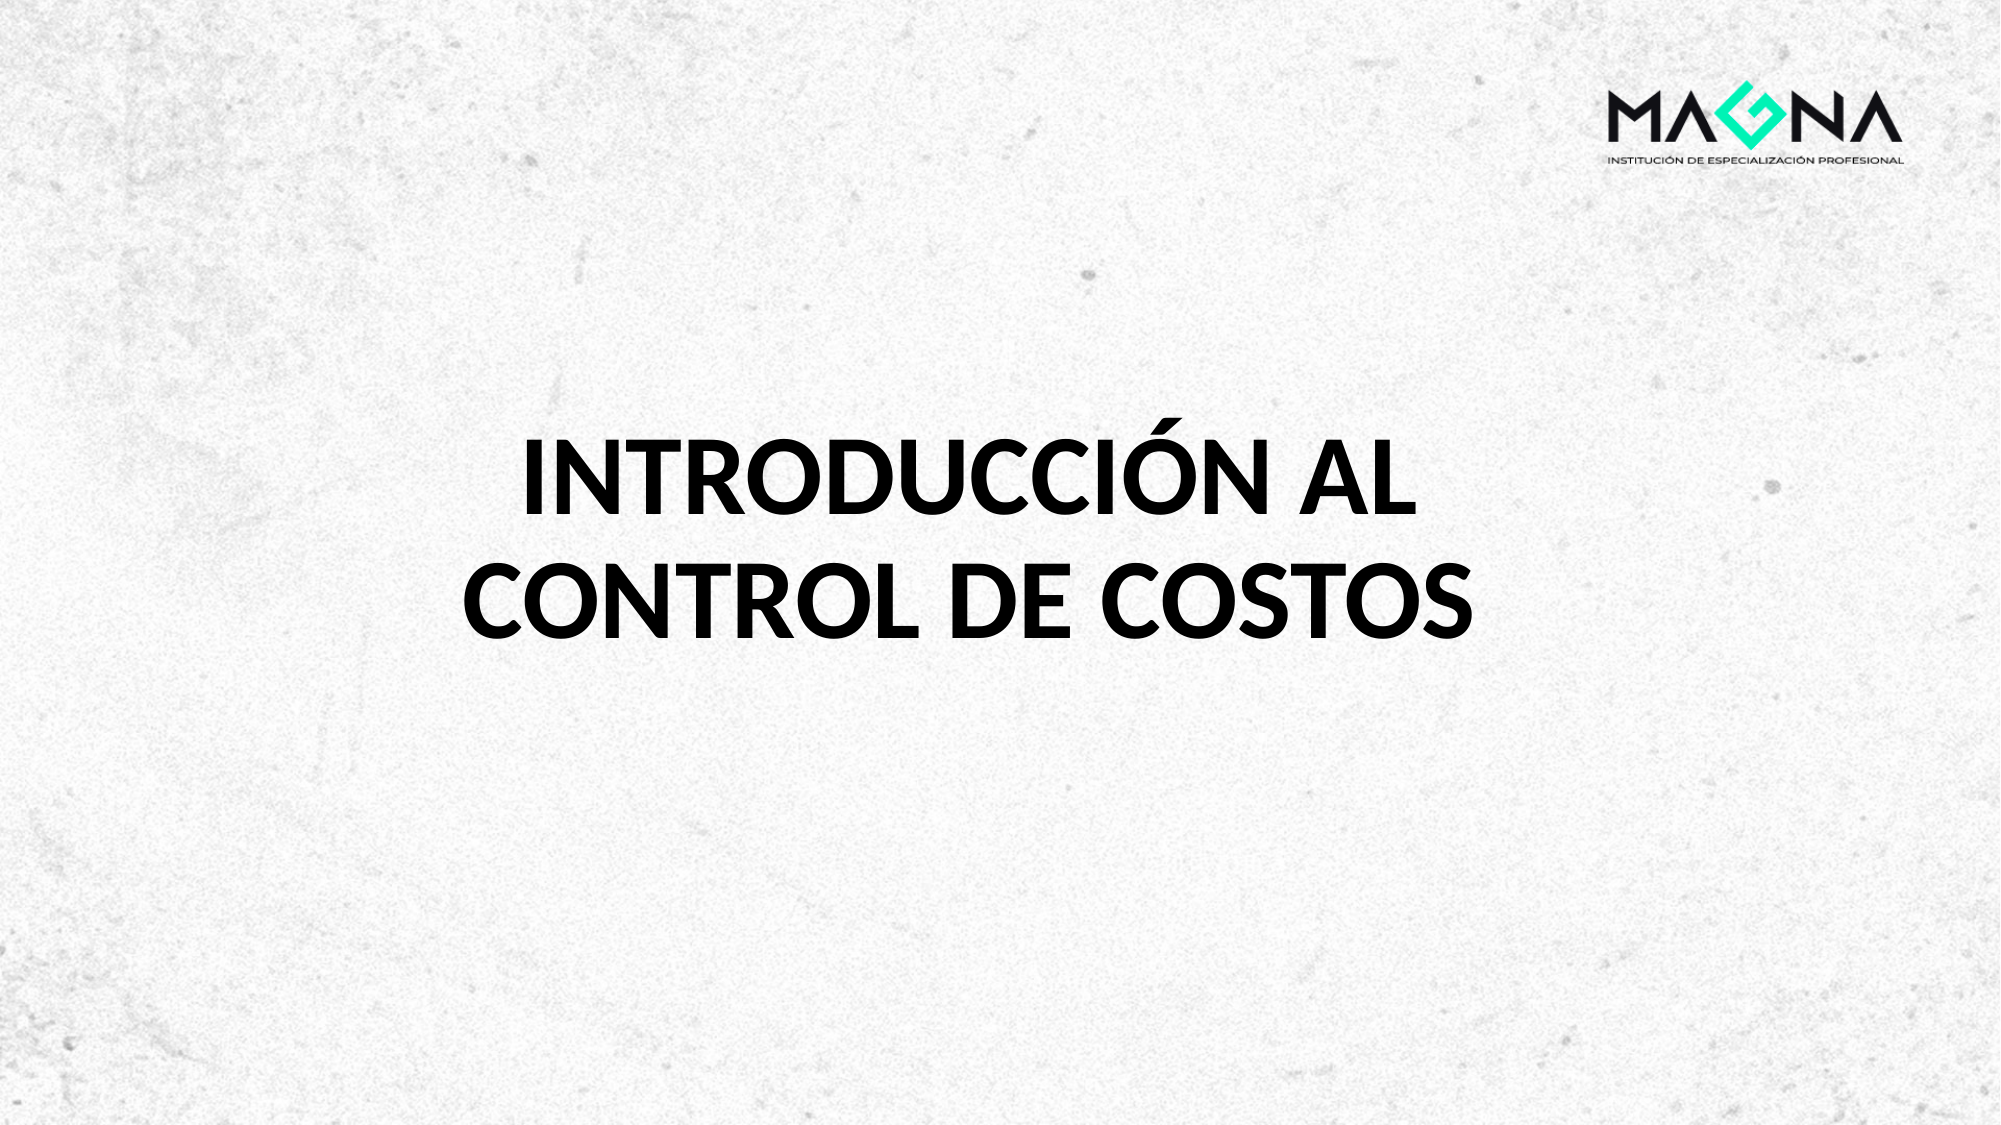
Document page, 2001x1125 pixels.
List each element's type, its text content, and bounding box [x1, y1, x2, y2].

text_box INTRODUCCIÓN AL CONTROL DE COSTOS [343, 400, 1596, 755]
picture [0, 0, 2001, 1125]
